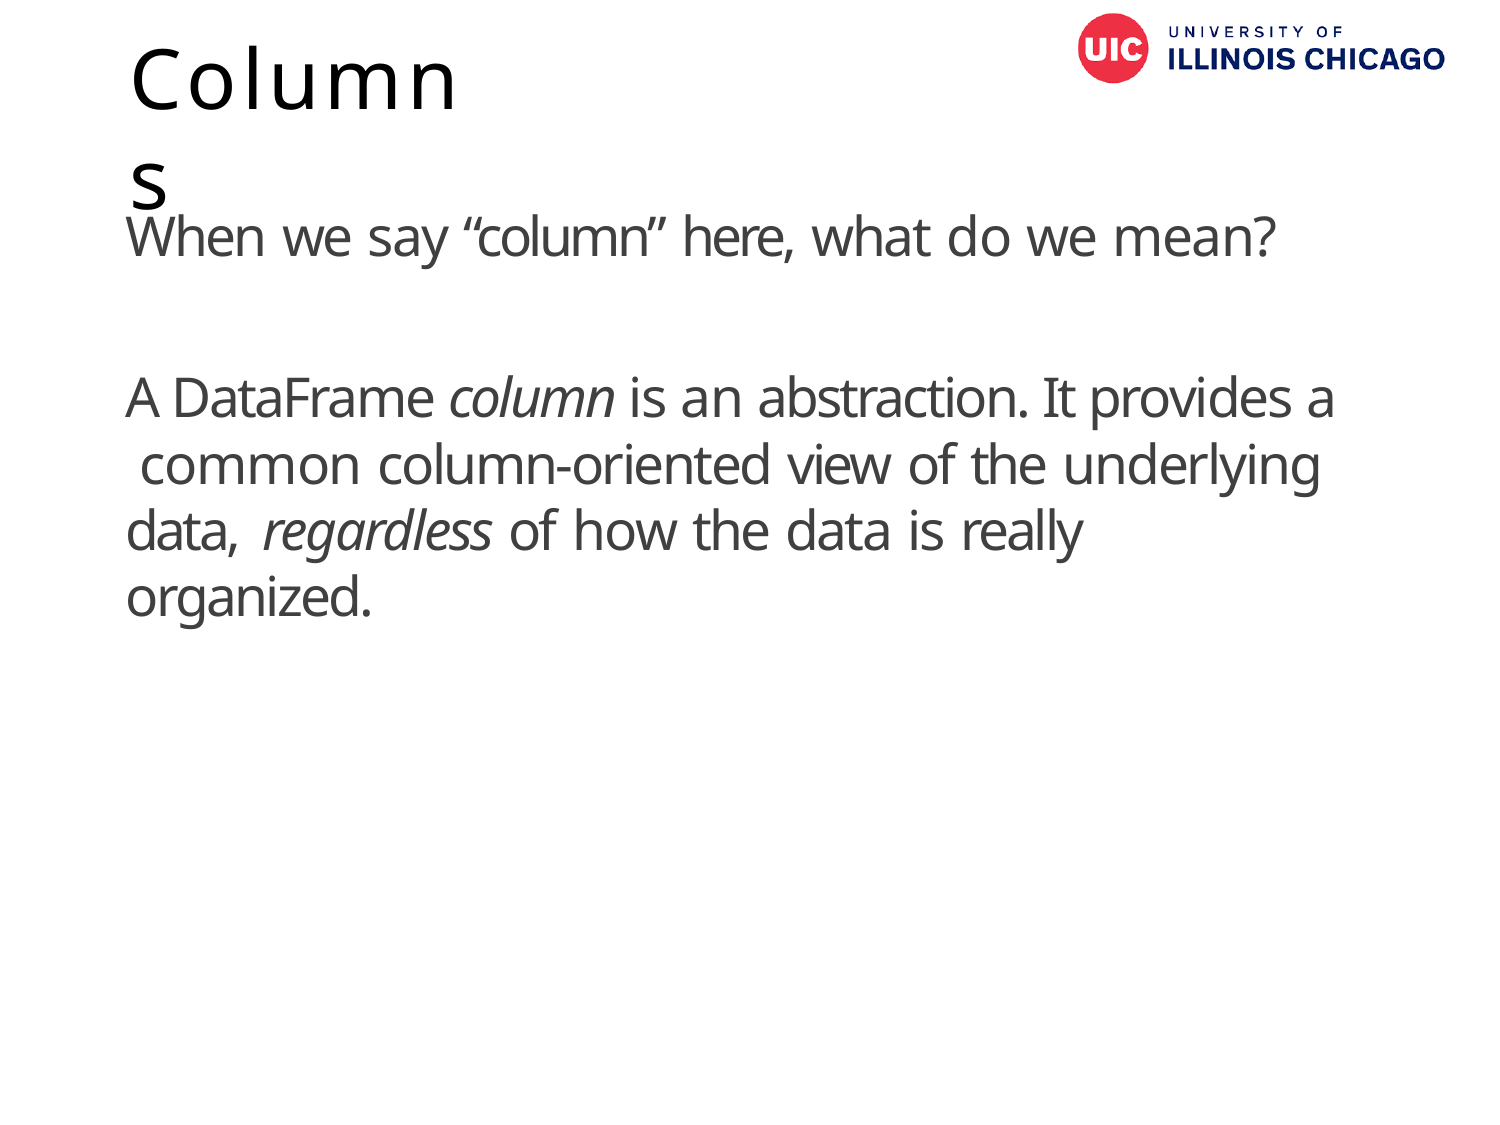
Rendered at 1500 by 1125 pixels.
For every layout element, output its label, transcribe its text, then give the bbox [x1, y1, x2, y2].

text_box When we say “column” here, what do we mean? A DataFrame column is an abstraction. It provides a common column-oriented view of the underlying data, regardless of how the data is really organized. [123, 199, 1340, 628]
picture [1076, 11, 1448, 86]
title Columns [127, 24, 480, 199]
